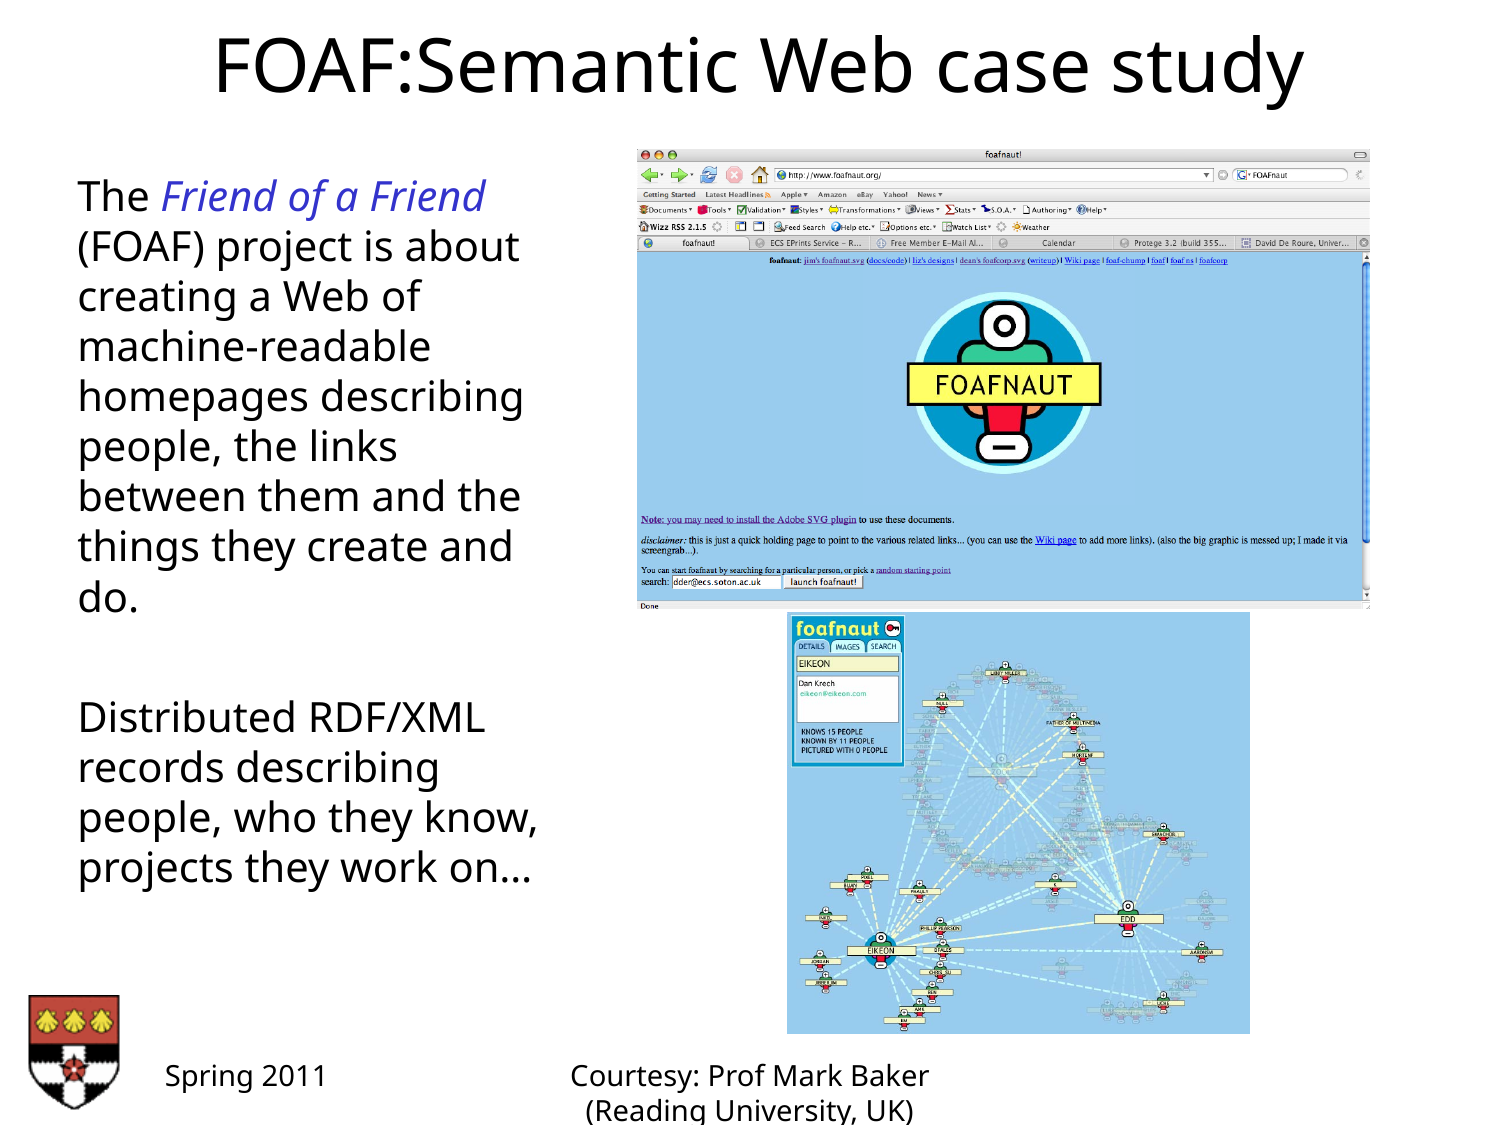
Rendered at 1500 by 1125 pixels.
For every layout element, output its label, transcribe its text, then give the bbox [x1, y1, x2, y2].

text_box The Friend of a Friend (FOAF) project is about creating a Web of machine-readable homepages describing people, the links between them and the things they create and do. Distributed RDF/XML records describing people, who they know, projects they work on… [62, 162, 563, 899]
picture [787, 612, 1251, 1034]
text_box Spring 2011 [149, 1049, 463, 1125]
text_box Courtesy: Prof Mark Baker (Reading University, UK) [512, 1049, 988, 1125]
picture [0, 995, 150, 1113]
picture [637, 149, 1370, 609]
text_box FOAF:Semantic Web case study [87, 0, 1450, 125]
